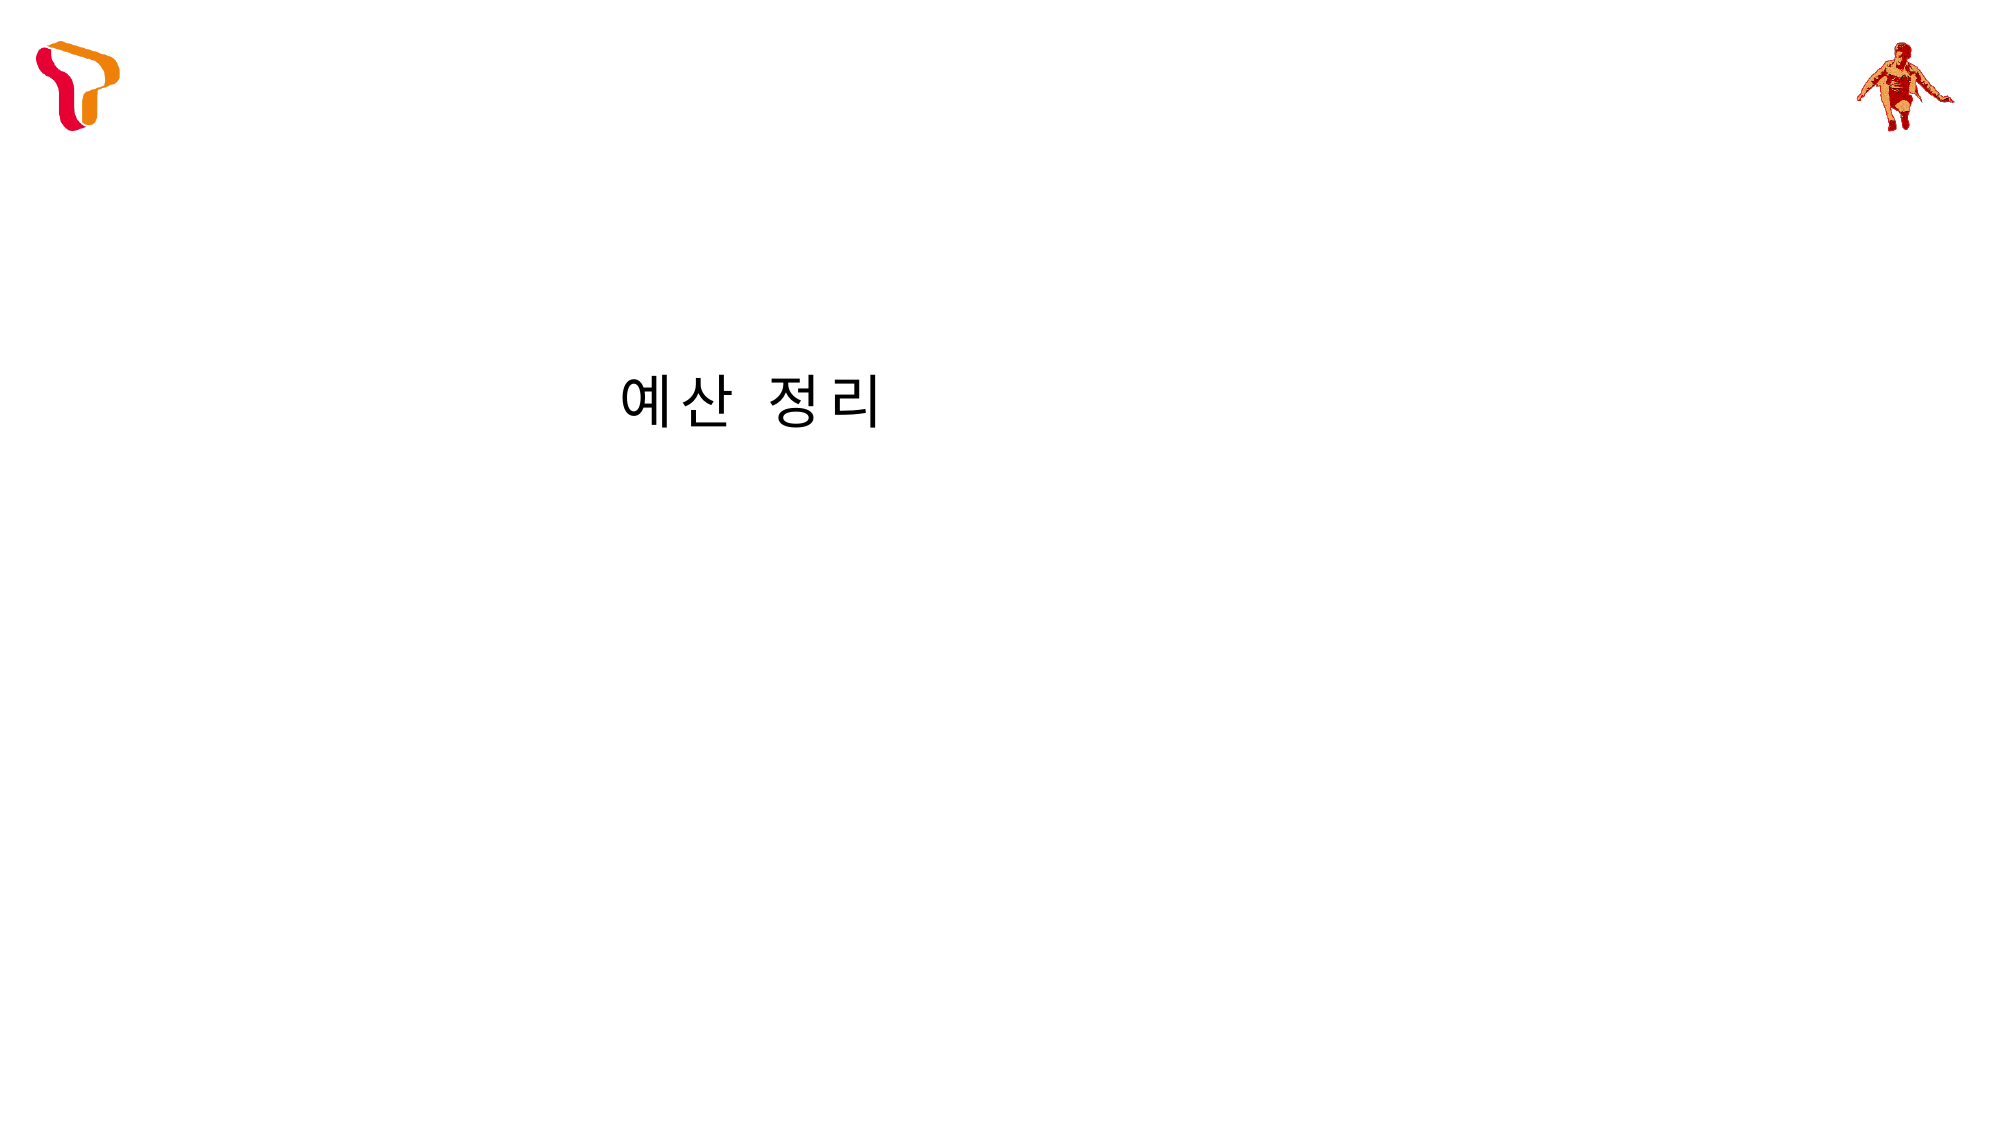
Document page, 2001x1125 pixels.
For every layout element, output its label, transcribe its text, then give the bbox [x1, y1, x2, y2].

picture [1850, 36, 1963, 137]
text_box 예산 정리 [604, 358, 898, 443]
picture [36, 41, 120, 131]
